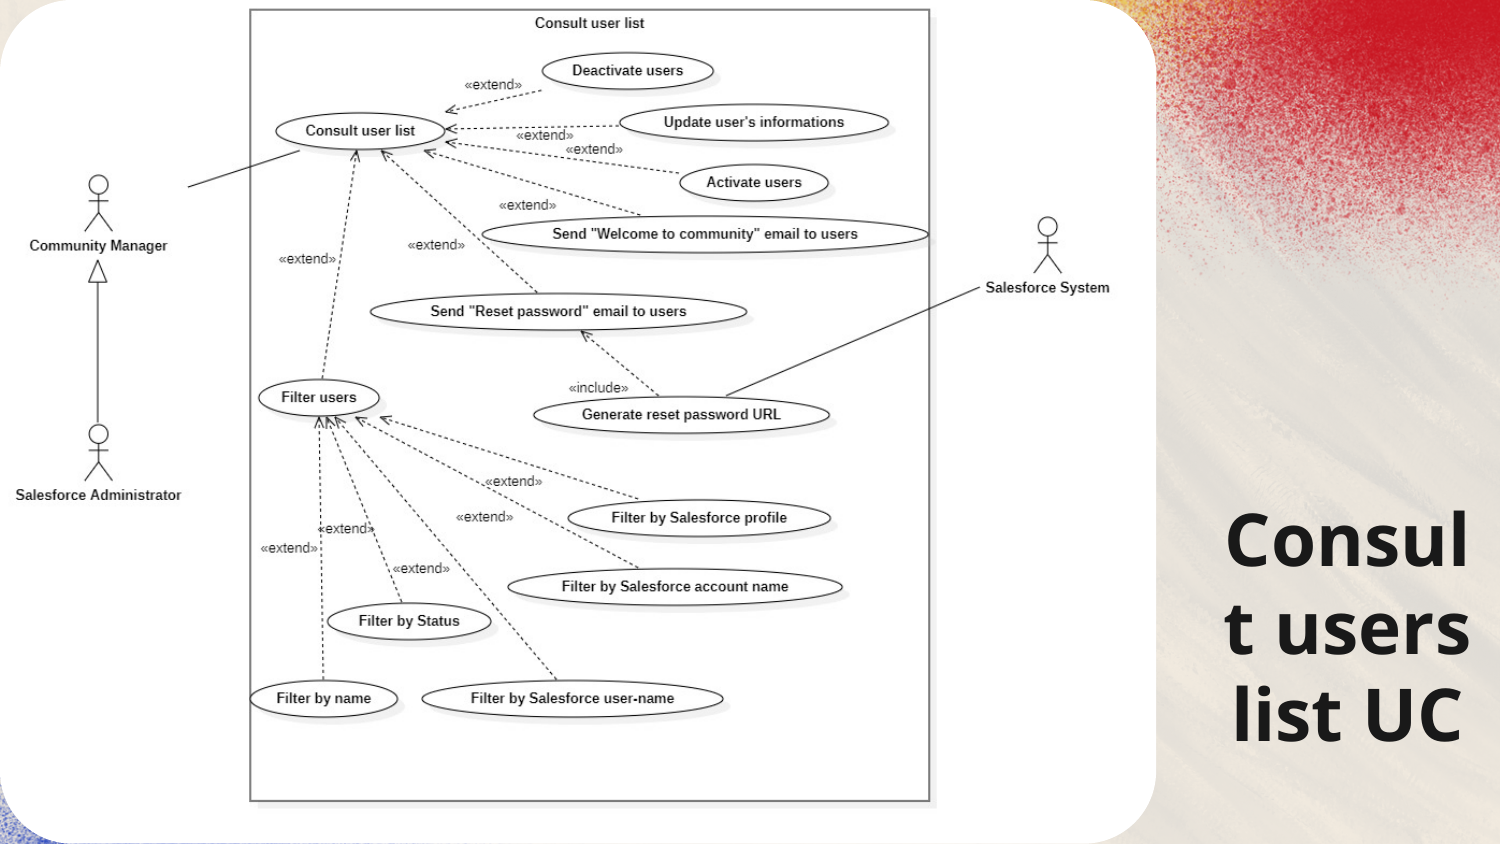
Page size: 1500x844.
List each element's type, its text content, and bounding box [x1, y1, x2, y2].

title Consult users list UC [1195, 478, 1500, 617]
picture [0, 0, 1500, 844]
